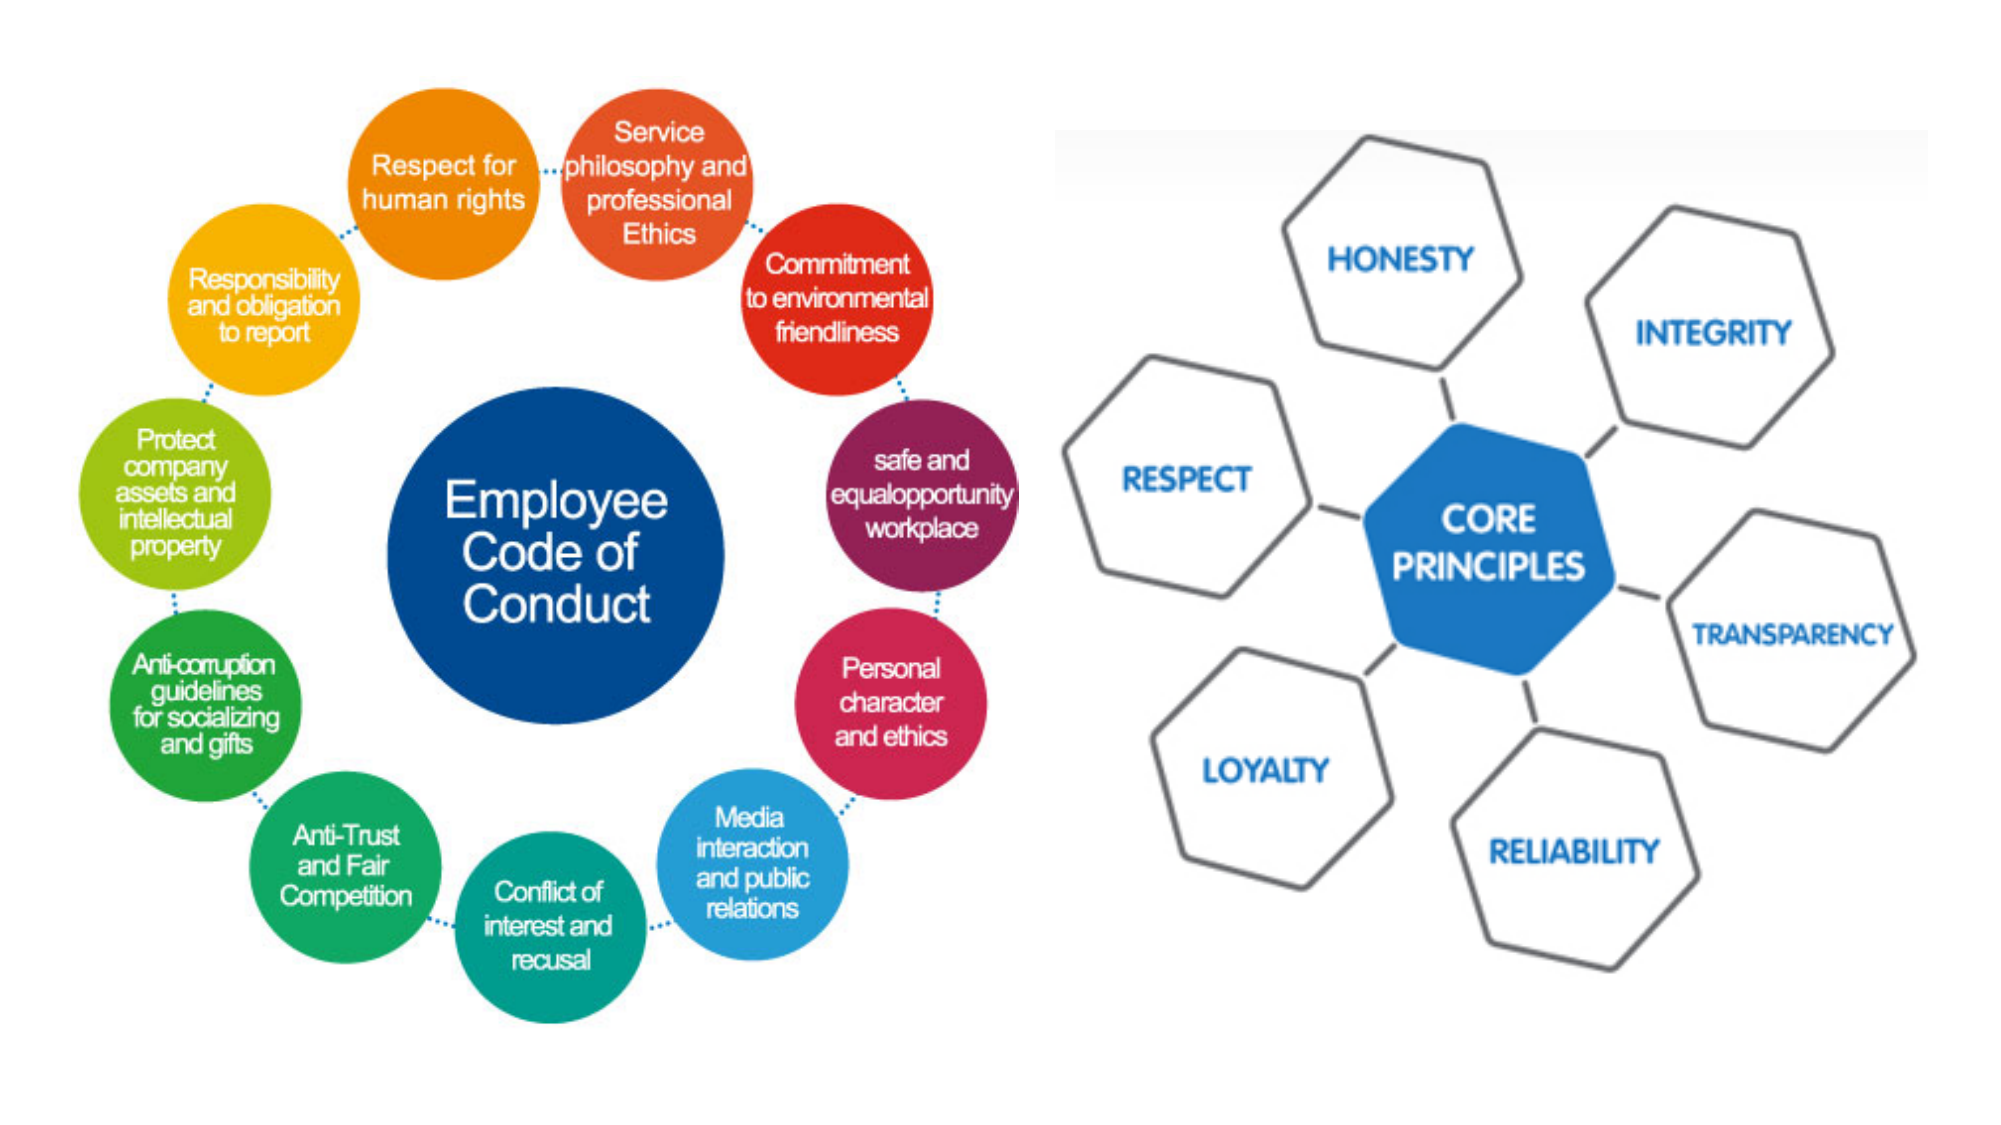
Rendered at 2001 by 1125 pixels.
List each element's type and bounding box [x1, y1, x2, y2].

picture [1055, 130, 1928, 979]
picture [71, 76, 1019, 1033]
